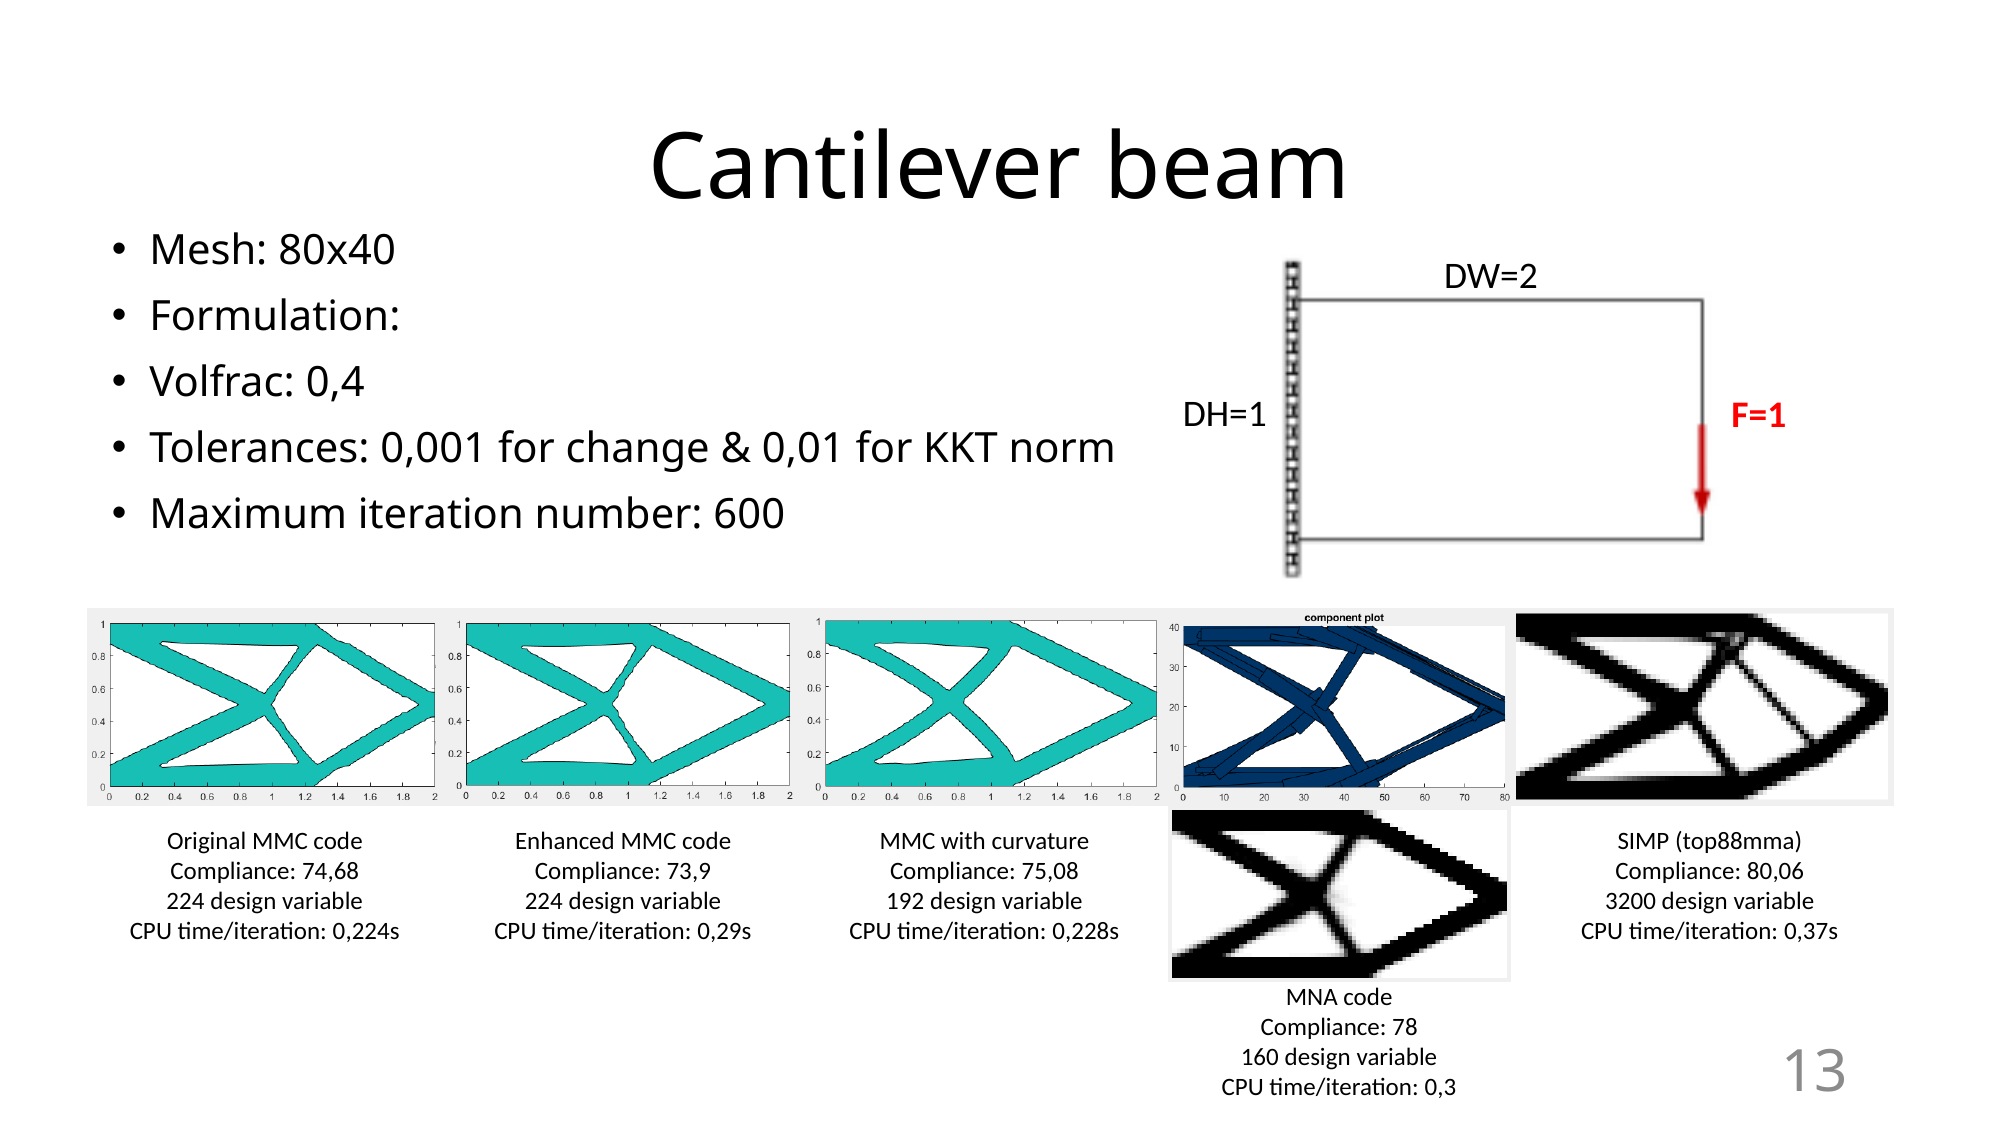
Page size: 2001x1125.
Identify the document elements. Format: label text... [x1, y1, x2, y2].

text_box F=1 [1751, 382, 1806, 443]
text_box MNA code Compliance: 78 160 design variable CPU time/iteration: 0,3 [1155, 972, 1523, 1108]
text_box MMC with curvature Compliance: 75,08 192 design variable CPU time/iteration: 0,228s [801, 817, 1168, 952]
slide_number 13 [1523, 1042, 1863, 1103]
title Cantilever beam [137, 59, 1863, 278]
text_box Original MMC code Compliance: 74,68 224 design variable CPU time/iteration: 0,224s [86, 817, 443, 952]
text_box SIMP (top88mma) Compliance: 80,06 3200 design variable CPU time/iteration: 0,37s [1526, 817, 1894, 952]
text_box DH=1 [1168, 381, 1247, 442]
picture [1247, 229, 1751, 597]
text_box Enhanced MMC code Compliance: 73,9 224 design variable CPU time/iteration: 0,29s [445, 817, 801, 952]
picture [86, 608, 1894, 982]
